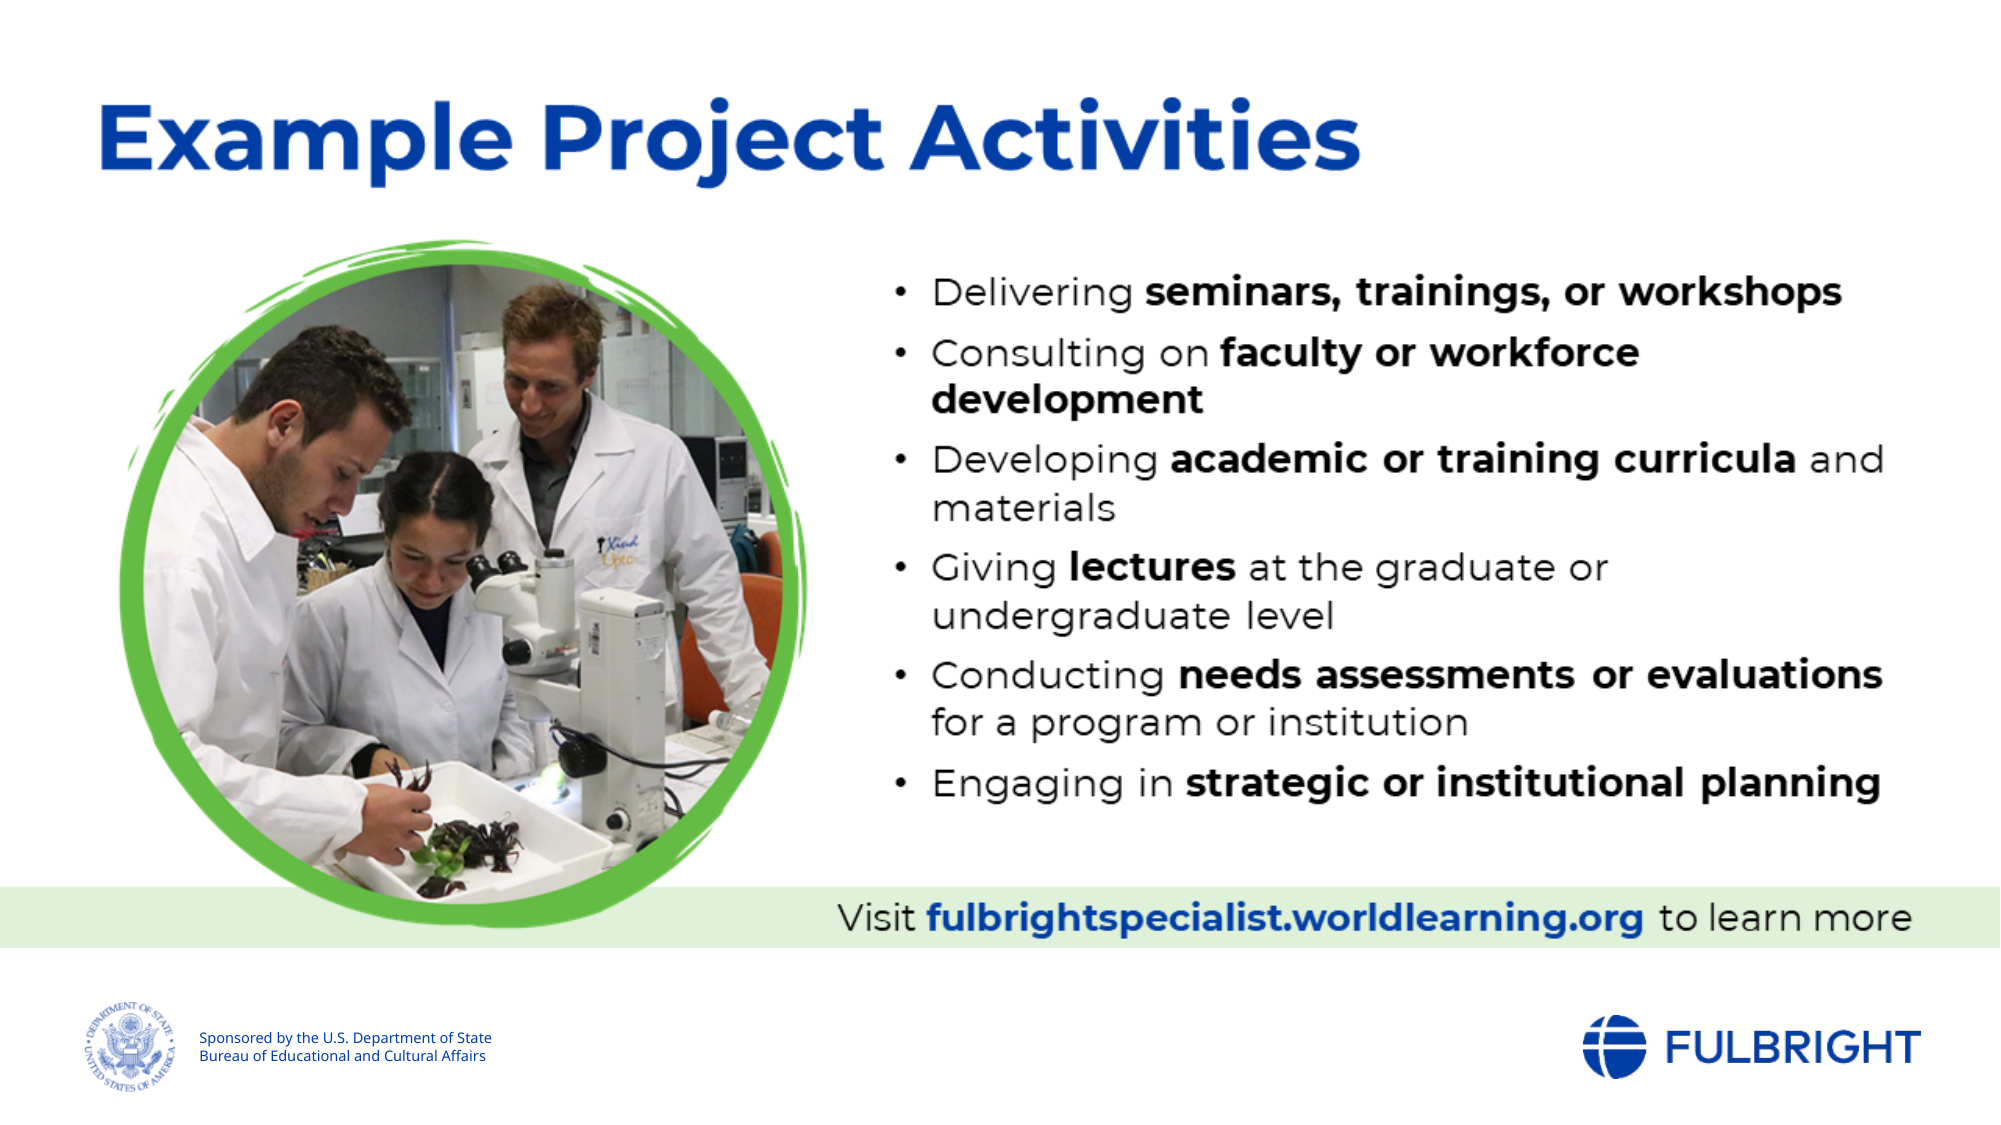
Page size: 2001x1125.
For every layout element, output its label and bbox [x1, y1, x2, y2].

picture [1583, 1015, 1921, 1079]
picture [0, 0, 2000, 983]
picture [83, 1002, 175, 1092]
